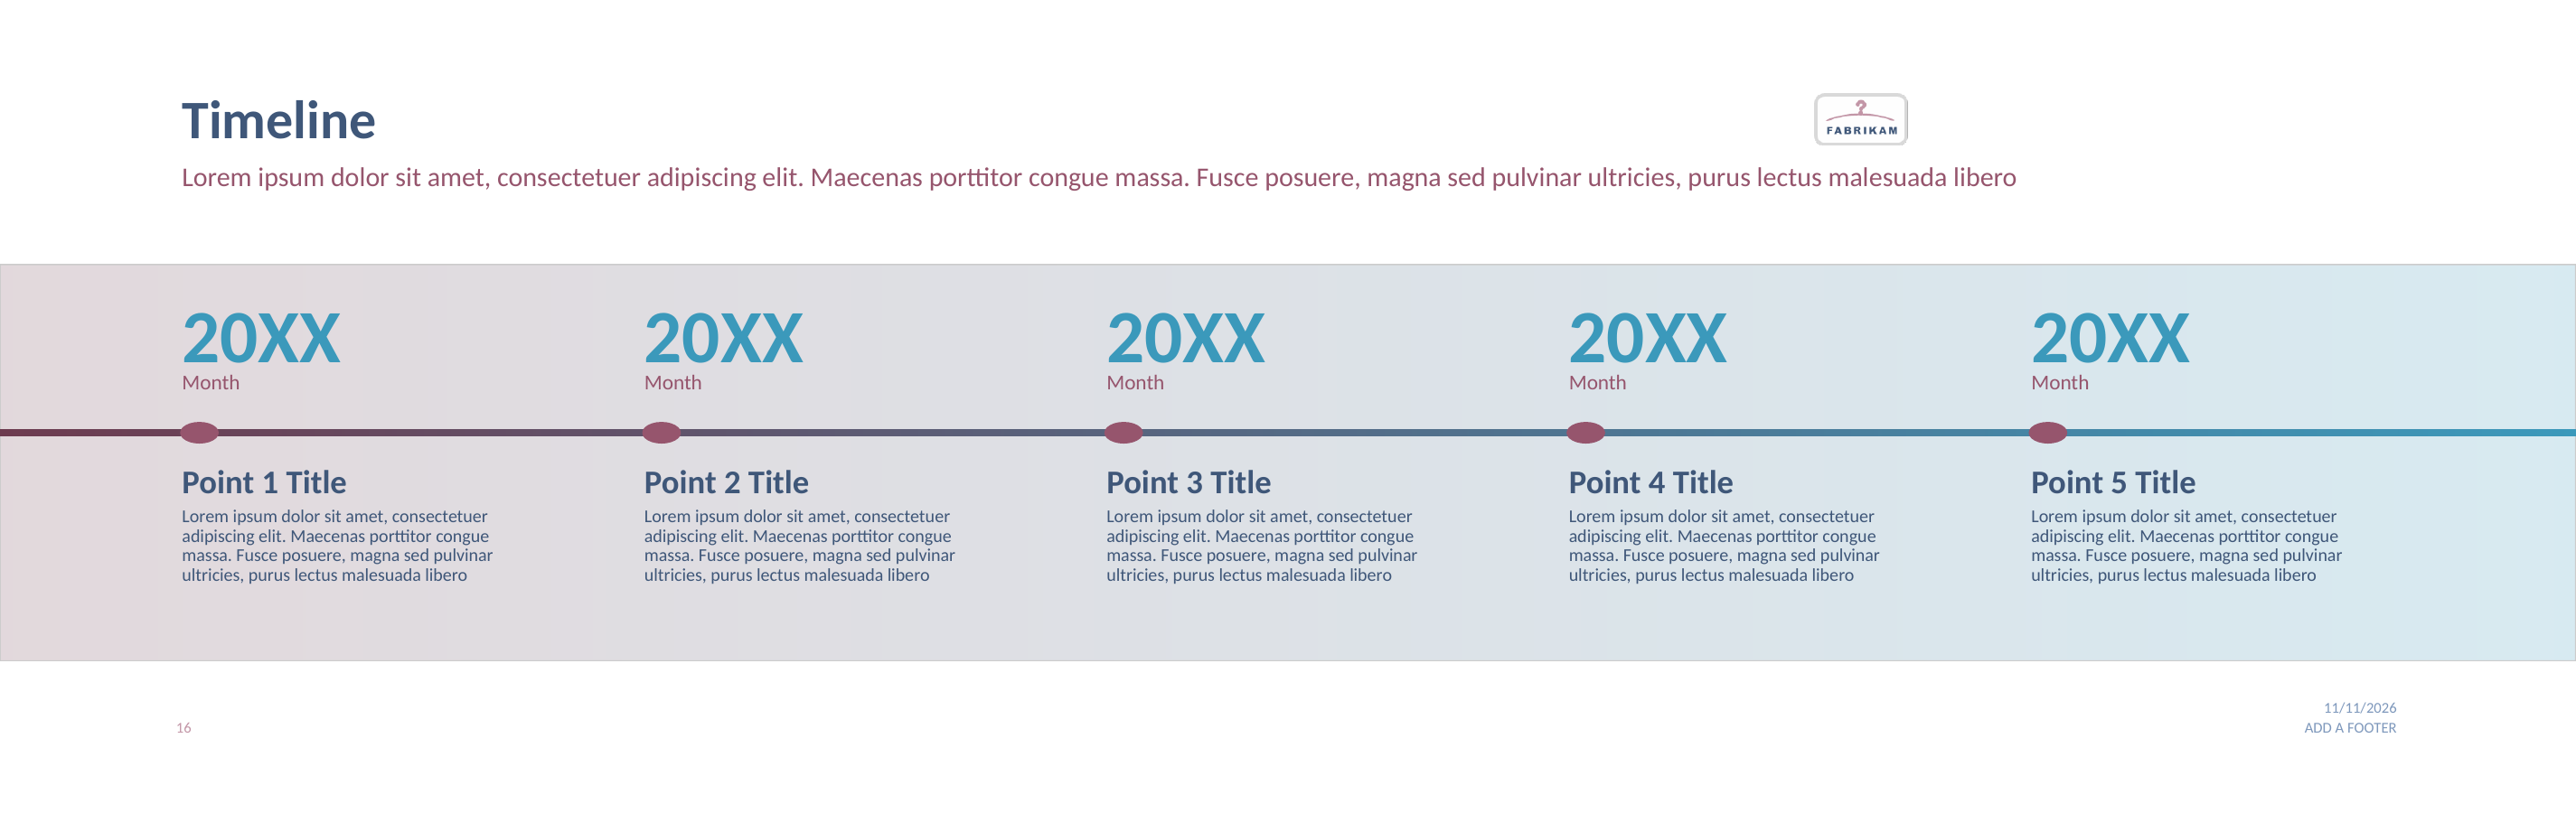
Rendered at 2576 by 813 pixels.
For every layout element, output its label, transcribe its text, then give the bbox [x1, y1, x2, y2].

list Lorem ipsum dolor sit amet, consectetuer adipiscing elit. Maecenas porttitor congue massa. Fusce posuere, magna sed pulvinar ultricies, purus lectus malesuada libero [639, 507, 1004, 643]
list Month [176, 371, 542, 399]
list Lorem ipsum dolor sit amet, consectetuer adipiscing elit. Maecenas porttitor congue massa. Fusce posuere, magna sed pulvinar ultricies, purus lectus malesuada libero [176, 507, 542, 643]
list Point 3 Title [1101, 461, 1467, 501]
list Month [639, 371, 1004, 399]
picture [1814, 93, 1908, 145]
list 20XX [176, 297, 542, 369]
list 20XX [639, 297, 1004, 369]
list Point 4 Title [1563, 461, 1929, 501]
list Lorem ipsum dolor sit amet, consectetuer adipiscing elit. Maecenas porttitor congue massa. Fusce posuere, magna sed pulvinar ultricies, purus lectus malesuada libero [176, 163, 2192, 237]
list Month [1101, 371, 1467, 399]
list Lorem ipsum dolor sit amet, consectetuer adipiscing elit. Maecenas porttitor congue massa. Fusce posuere, magna sed pulvinar ultricies, purus lectus malesuada libero [1563, 507, 1929, 643]
slide_number 16 [135, 718, 220, 746]
list 20XX [2026, 297, 2392, 369]
list Point 2 Title [639, 461, 1004, 501]
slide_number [2168, 688, 2398, 717]
list Point 1 Title [176, 461, 542, 501]
list 20XX [1563, 297, 1929, 369]
list 20XX [1101, 297, 1467, 369]
list Lorem ipsum dolor sit amet, consectetuer adipiscing elit. Maecenas porttitor congue massa. Fusce posuere, magna sed pulvinar ultricies, purus lectus malesuada libero [1101, 507, 1467, 643]
title Timeline [176, 88, 2192, 155]
list Month [2026, 371, 2392, 399]
list Point 5 Title [2026, 461, 2392, 501]
list Month [1563, 371, 1929, 399]
footer ADD A FOOTER [1528, 718, 2398, 746]
list Lorem ipsum dolor sit amet, consectetuer adipiscing elit. Maecenas porttitor congue massa. Fusce posuere, magna sed pulvinar ultricies, purus lectus malesuada libero [2026, 507, 2392, 643]
